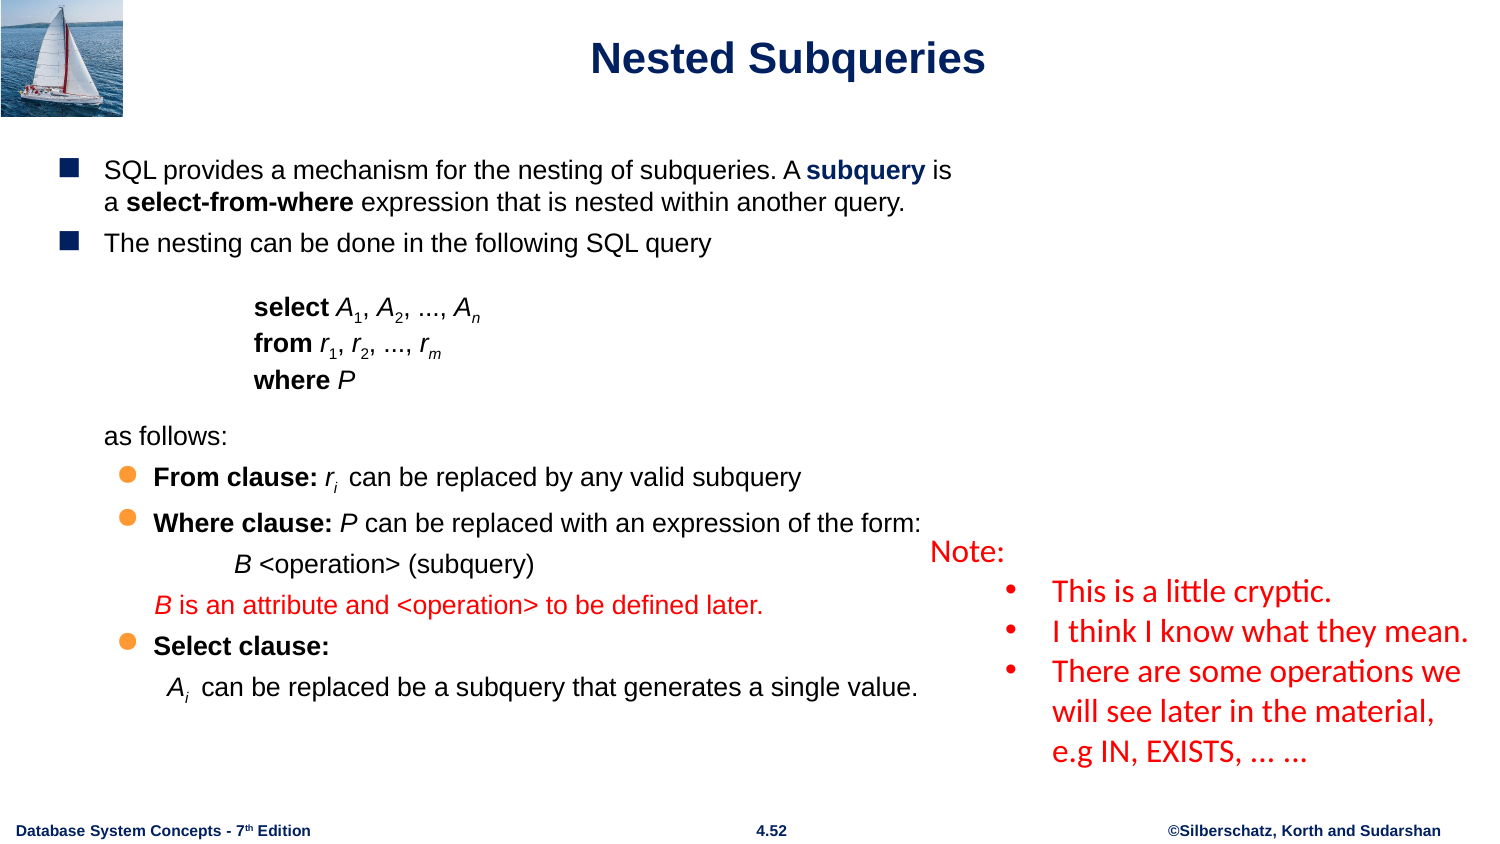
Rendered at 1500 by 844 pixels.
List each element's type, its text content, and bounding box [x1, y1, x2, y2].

text_box Note: This is a little cryptic. I think I know what they mean. There are some operations we will see later in the material, e.g IN, EXISTS, ... ... [915, 521, 1485, 777]
title Nested Subqueries [125, 14, 1452, 90]
picture [0, 0, 123, 117]
list SQL provides a mechanism for the nesting of subqueries. A subquery is a select-from-where expression that is nested within another query. The nesting can be done in the following SQL query select A1, A2, ..., An from r1, r2, ..., rm where P as follows: From clause: ri can be replaced by any valid subquery Where clause: P can be replaced with an expression of the form: B <operation> (subquery) B is an attribute and <operation> to be defined later. Select clause: Ai can be replaced be a subquery that generates a single value. [46, 145, 989, 752]
